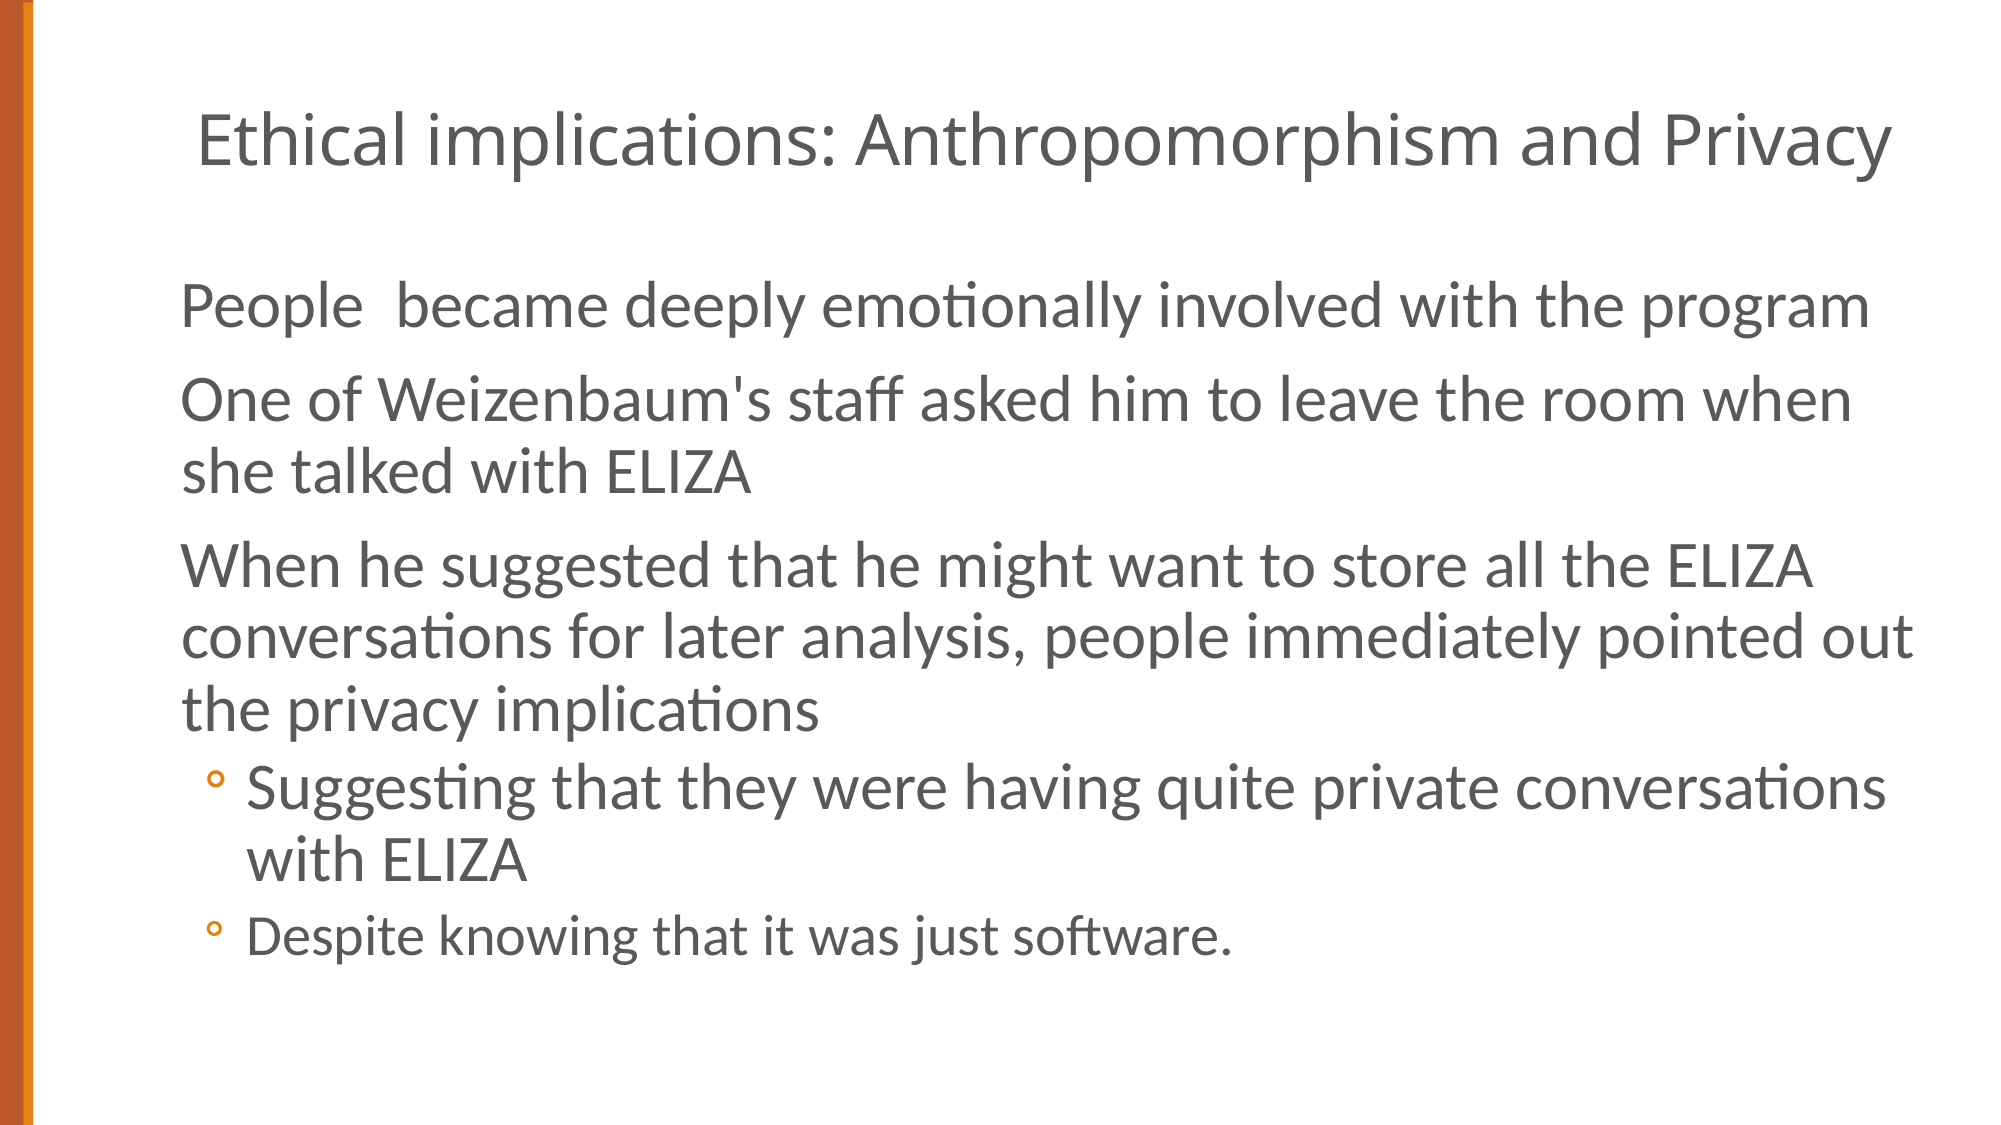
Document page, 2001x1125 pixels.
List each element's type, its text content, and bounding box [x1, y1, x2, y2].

title Ethical implications: Anthropomorphism and Privacy [180, 83, 1950, 188]
list People became deeply emotionally involved with the program One of Weizenbaum's staff asked him to leave the room when she talked with ELIZA When he suggested that he might want to store all the ELIZA conversations for later analysis, people immediately pointed out the privacy implications Suggesting that they were having quite private conversations with ELIZA Despite knowing that it was just software. [180, 262, 1950, 1075]
